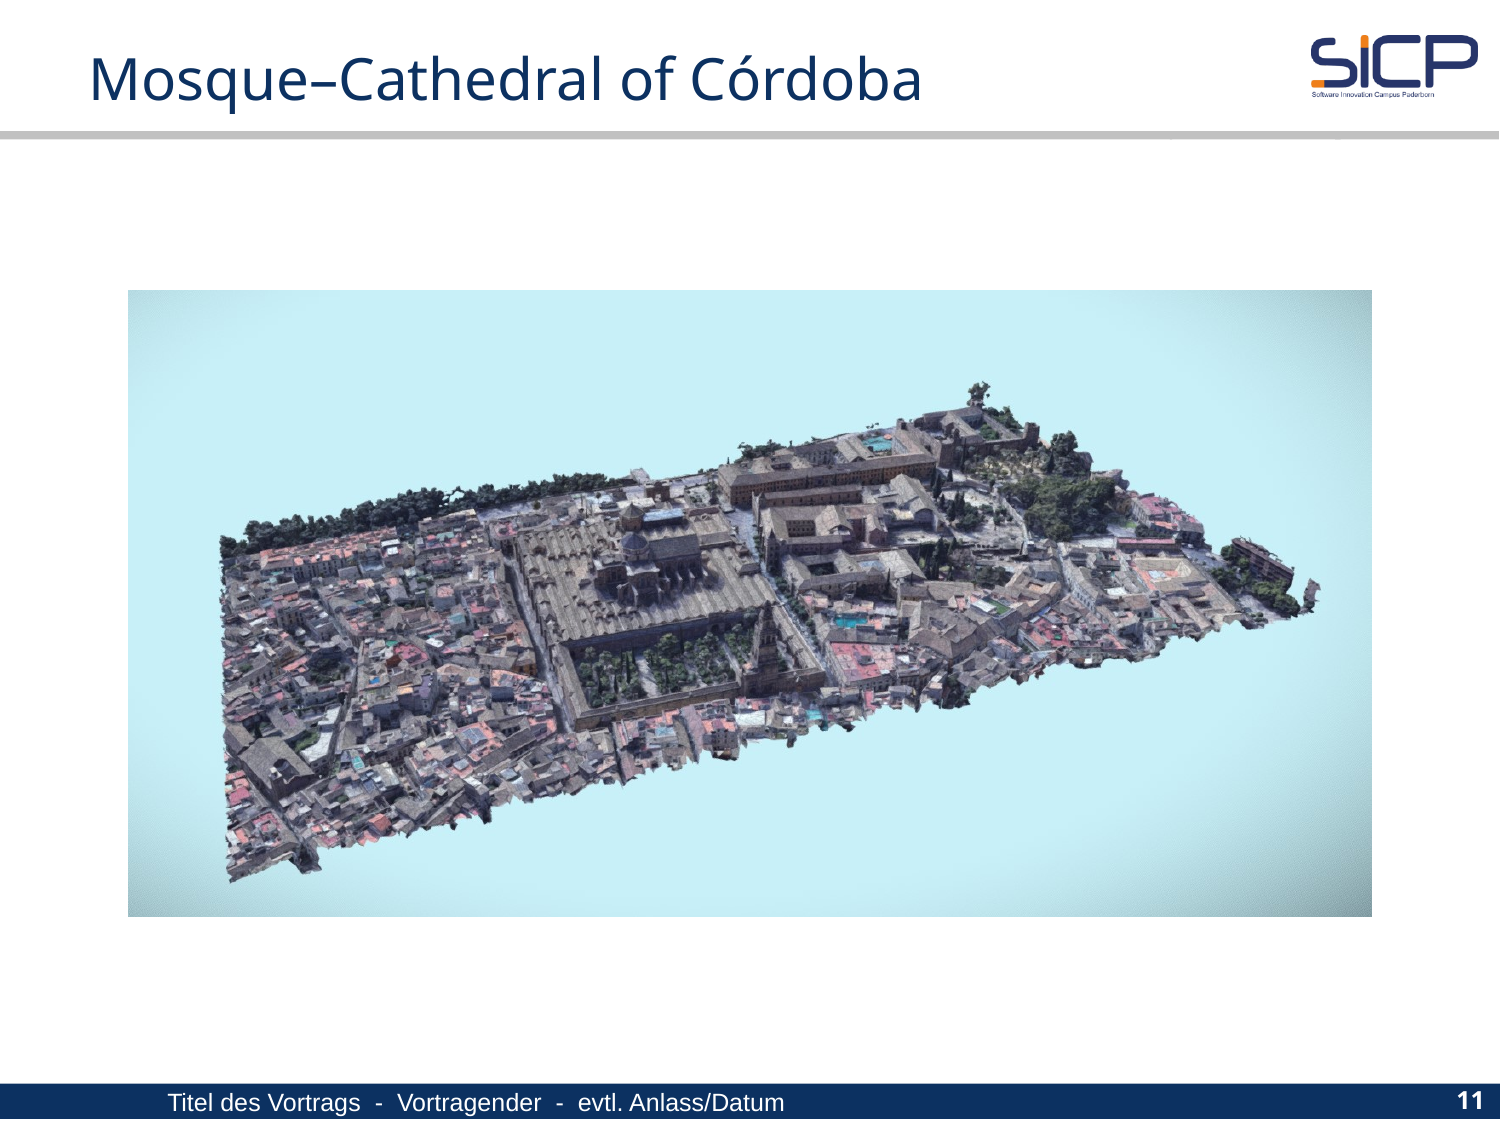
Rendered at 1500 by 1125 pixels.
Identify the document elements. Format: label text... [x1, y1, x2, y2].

title Mosque–Cathedral of Córdoba [58, 35, 1161, 118]
footer Titel des Vortrags - Vortragender - evtl. Anlass/Datum [152, 1083, 1278, 1120]
picture [1311, 35, 1478, 98]
picture [128, 290, 1372, 917]
slide_number 11 [1394, 1083, 1500, 1120]
